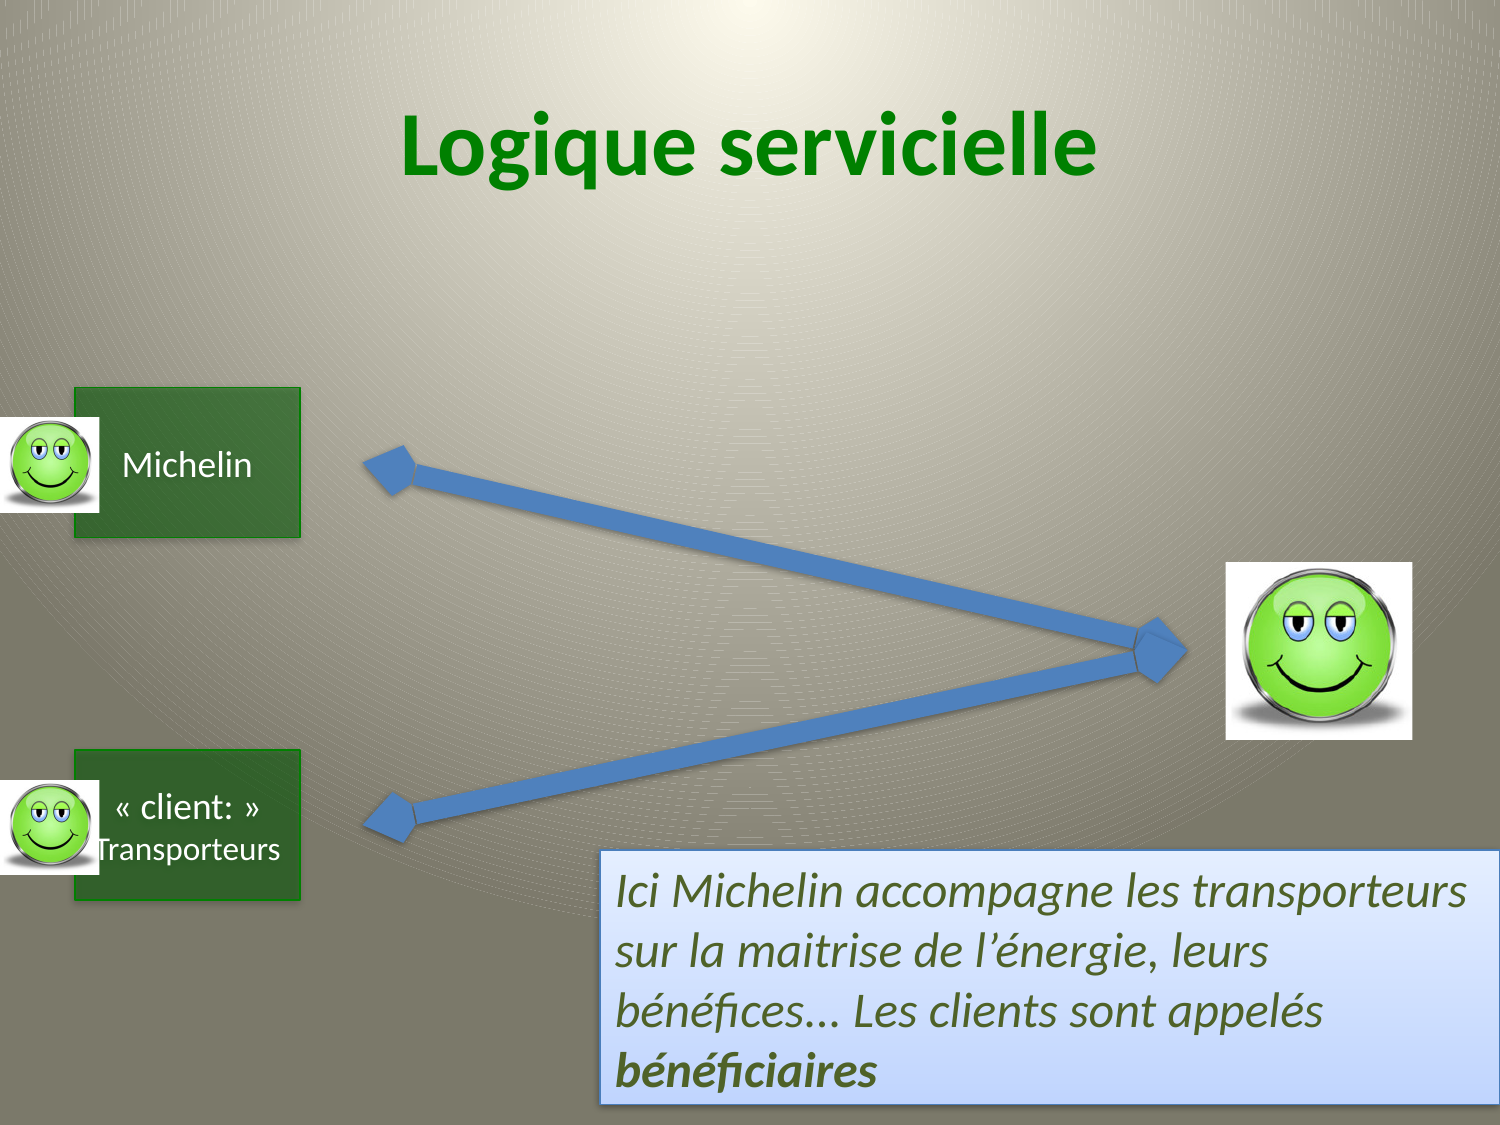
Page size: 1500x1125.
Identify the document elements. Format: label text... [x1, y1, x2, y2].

title Logique servicielle [75, 45, 1425, 233]
text_box Ici Michelin accompagne les transporteurs sur la maitrise de l’énergie, leurs bénéfices... Les clients sont appelés bénéficiaires [599, 849, 1500, 1105]
text_box Michelin [74, 387, 301, 538]
picture [0, 780, 100, 876]
picture [0, 417, 100, 513]
picture [1225, 562, 1413, 741]
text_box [362, 462, 1188, 649]
text_box « client: » Transporteurs [74, 749, 301, 901]
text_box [362, 649, 1188, 826]
